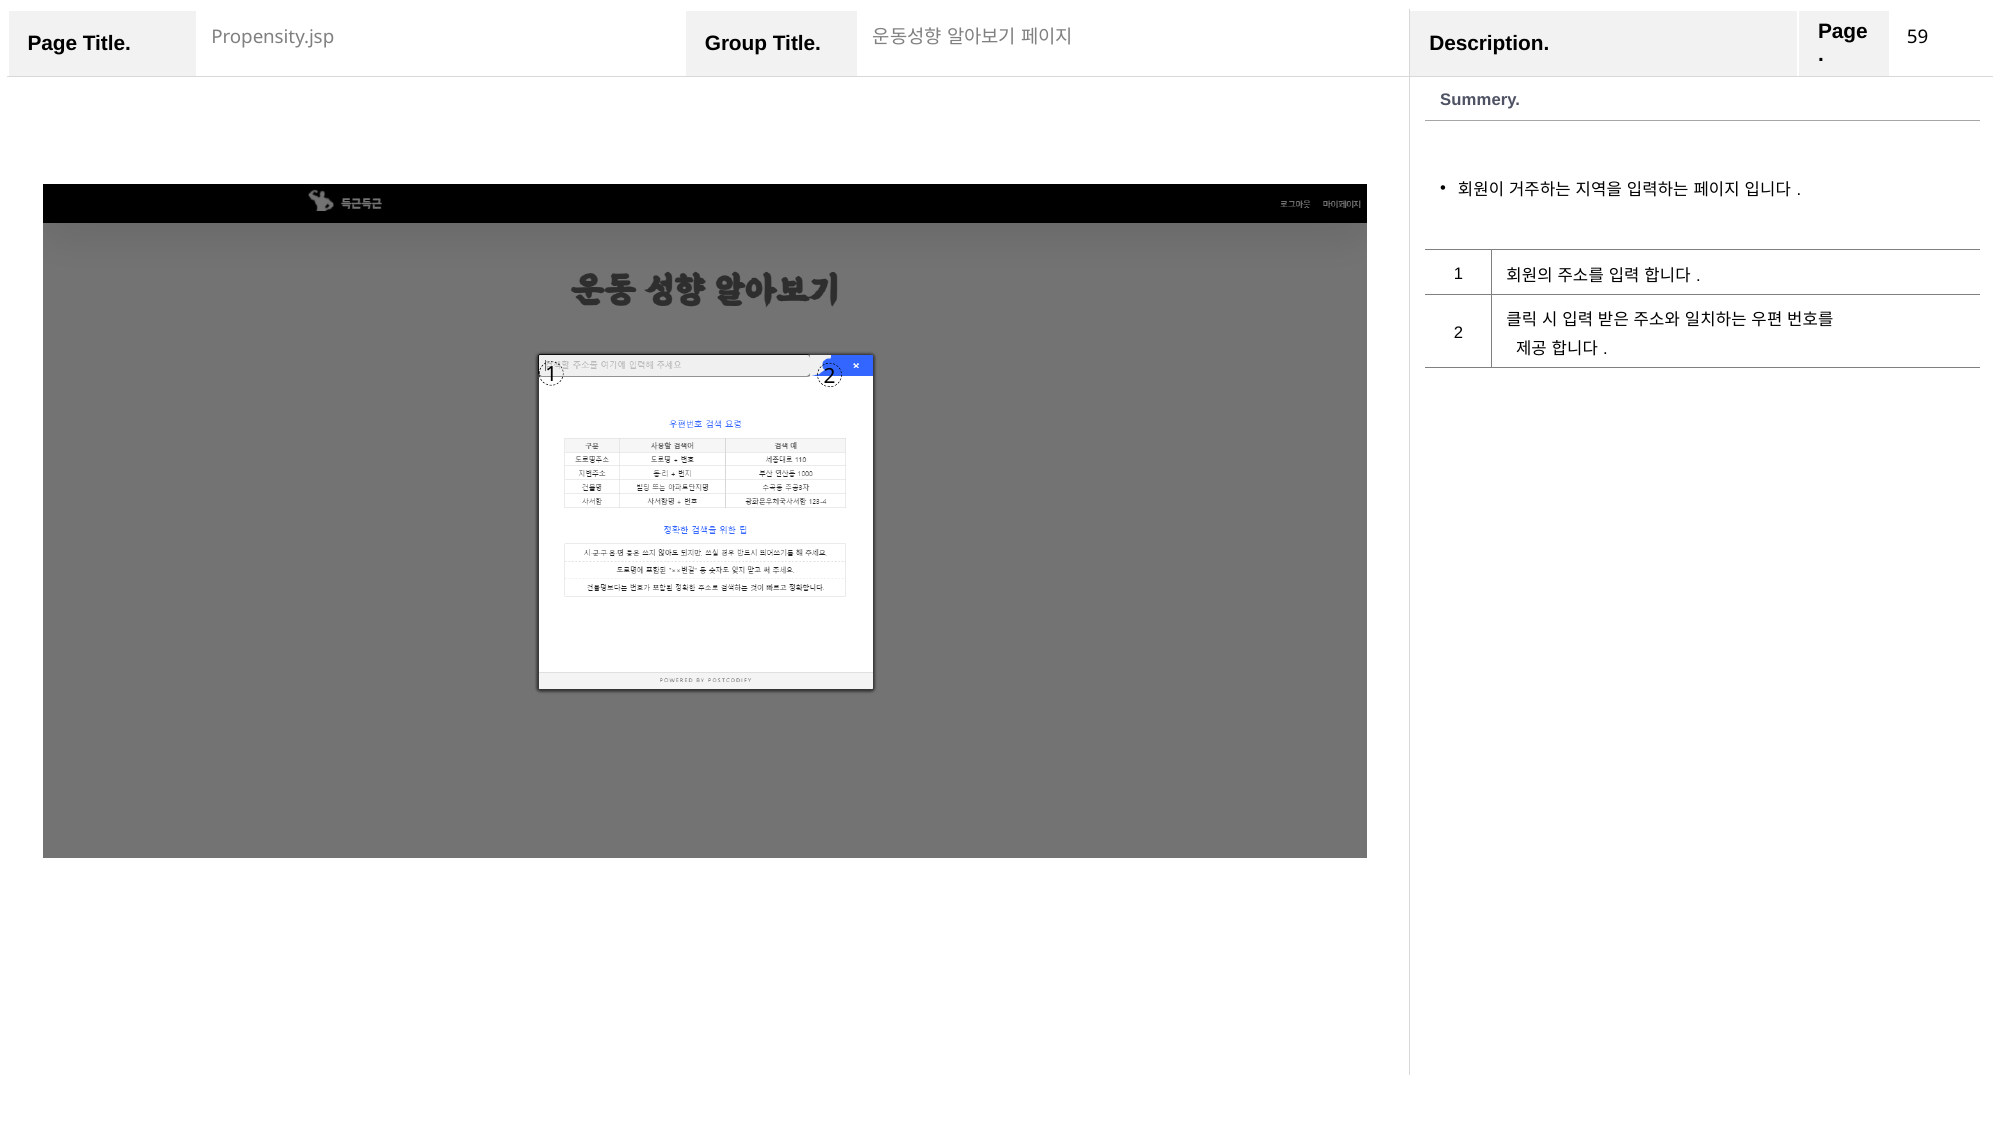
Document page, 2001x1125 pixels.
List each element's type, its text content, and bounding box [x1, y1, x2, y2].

table_cell 회원이 거주하는 지역을 입력하는 페이지 입니다. [1425, 121, 1980, 249]
list 운동성향 알아보기 페이지 [858, 18, 1405, 55]
table_header Summery. [1425, 78, 1980, 120]
picture [42, 184, 1367, 859]
table_cell 2 [1425, 295, 1491, 367]
table_cell 클릭 시 입력 받은 주소와 일치하는 우편 번호를 제공 합니다. [1492, 295, 1980, 367]
list Propensity.jsp [196, 18, 684, 55]
table_cell 회원의 주소를 입력 합니다. [1492, 250, 1980, 294]
text_box 59 [1892, 17, 2000, 58]
table_cell 1 [1425, 250, 1491, 294]
